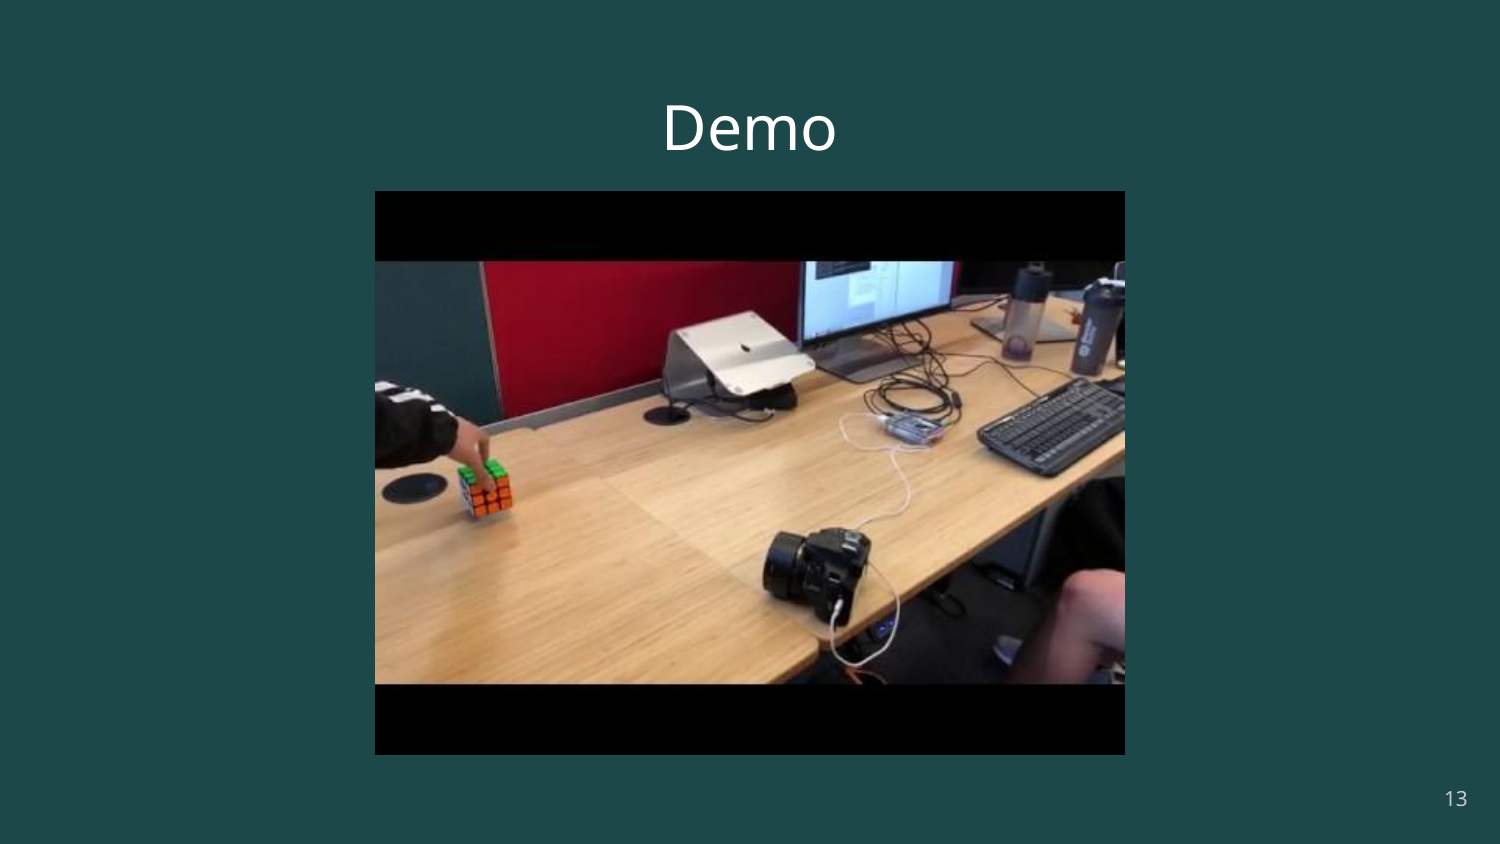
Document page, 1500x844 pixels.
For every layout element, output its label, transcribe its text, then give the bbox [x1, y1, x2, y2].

title Demo [51, 72, 1449, 167]
picture [374, 191, 1126, 755]
slide_number ‹#› [1392, 767, 1483, 833]
